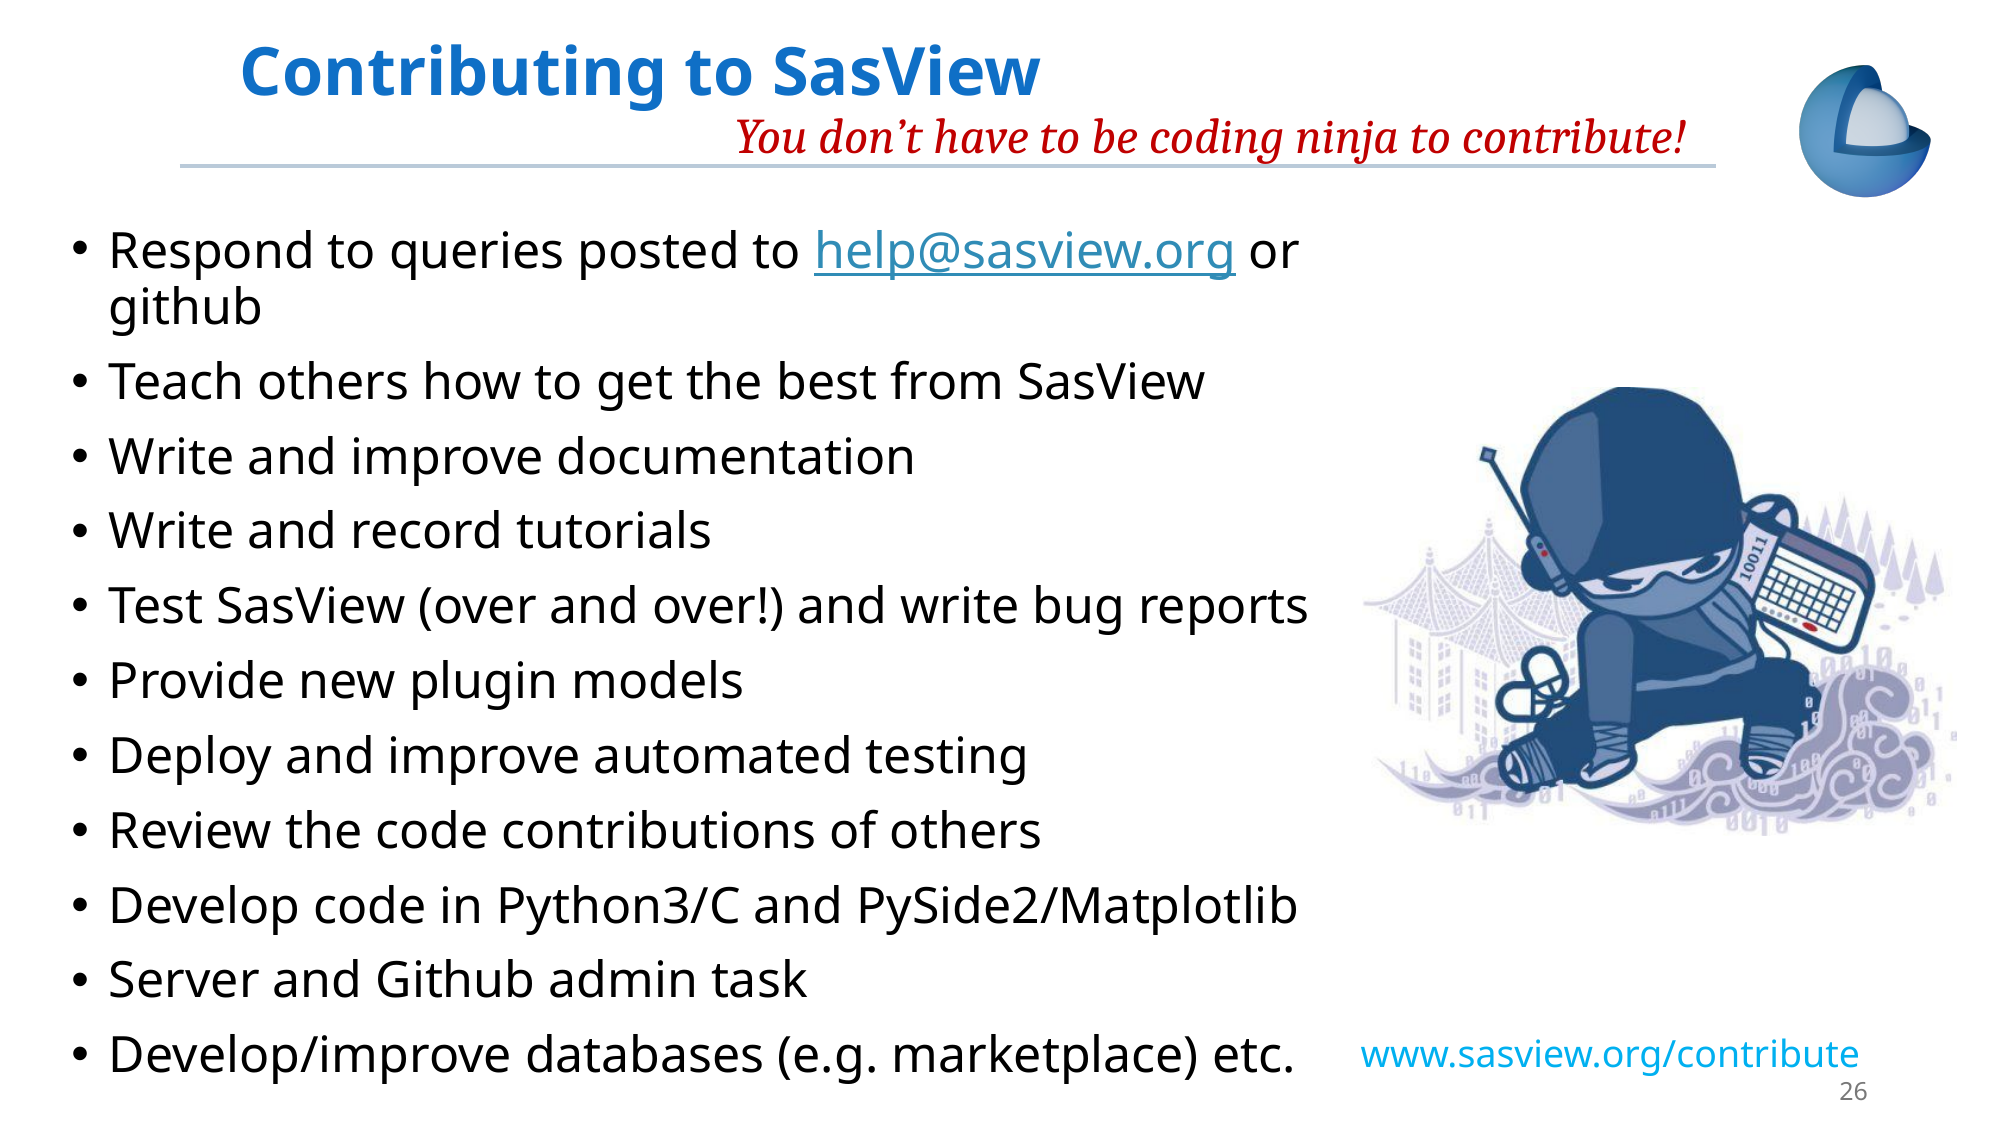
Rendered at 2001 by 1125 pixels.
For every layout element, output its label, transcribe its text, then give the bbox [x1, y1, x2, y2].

text_box Respond to queries posted to help@sasview.org or github Teach others how to get the best from SasView Write and improve documentation Write and record tutorials Test SasView (over and over!) and write bug reports Provide new plugin models Deploy and improve automated testing Review the code contributions of others Develop code in Python3/C and PySide2/Matplotlib Server and Github admin task Develop/improve databases (e.g. marketplace) etc. [71, 212, 1326, 1122]
picture [1795, 60, 1935, 200]
slide_number 26 [1432, 1062, 1883, 1123]
text_box You don’t have to be coding ninja to contribute! [719, 102, 1737, 186]
text_box Contributing to SasView [224, 21, 1057, 117]
picture [1362, 387, 1957, 836]
text_box www.sasview.org/contribute [1345, 1023, 1876, 1083]
